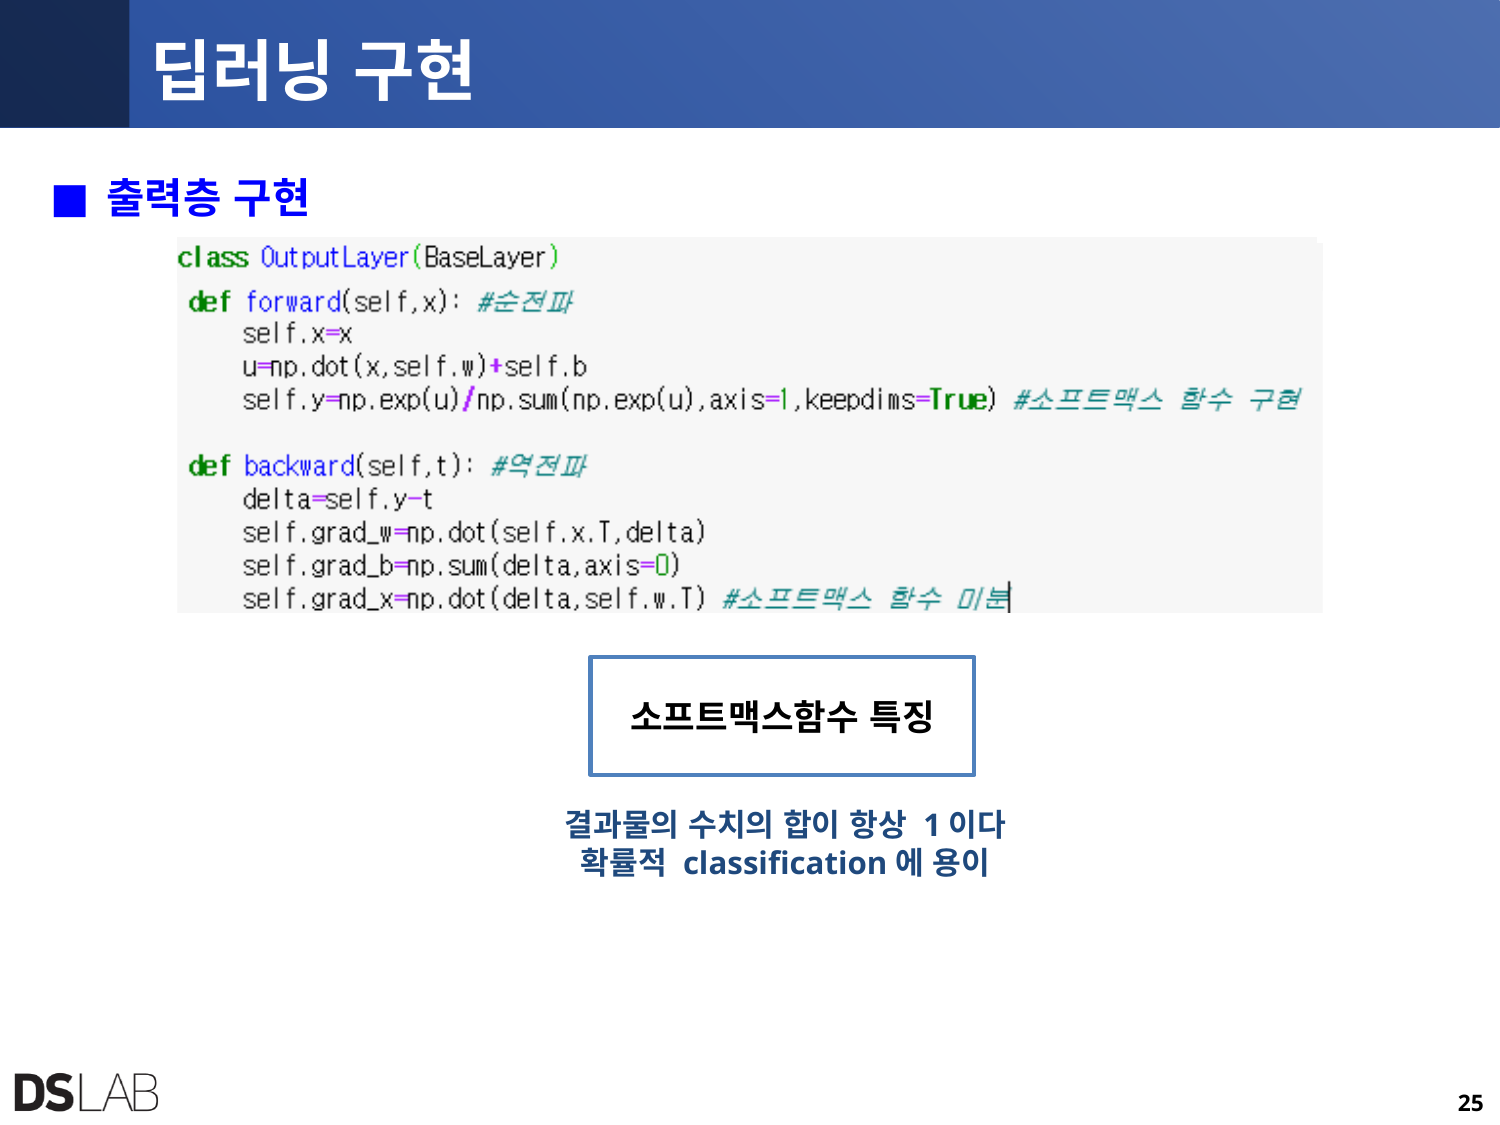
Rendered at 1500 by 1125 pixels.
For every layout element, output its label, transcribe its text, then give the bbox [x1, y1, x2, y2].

text_box 소프트맥스함수 특징 [588, 655, 976, 720]
slide_number 25 [1148, 1081, 1500, 1125]
picture [11, 1070, 160, 1114]
title 딥러닝 구현 [135, 92, 1460, 106]
picture [176, 237, 1324, 614]
list 출력층 구현 [34, 163, 1448, 1055]
text_box [0, 0, 1500, 92]
text_box 결과물의 수치의 합이 항상 1이다 확률적 classification에 용이 [459, 720, 1112, 966]
